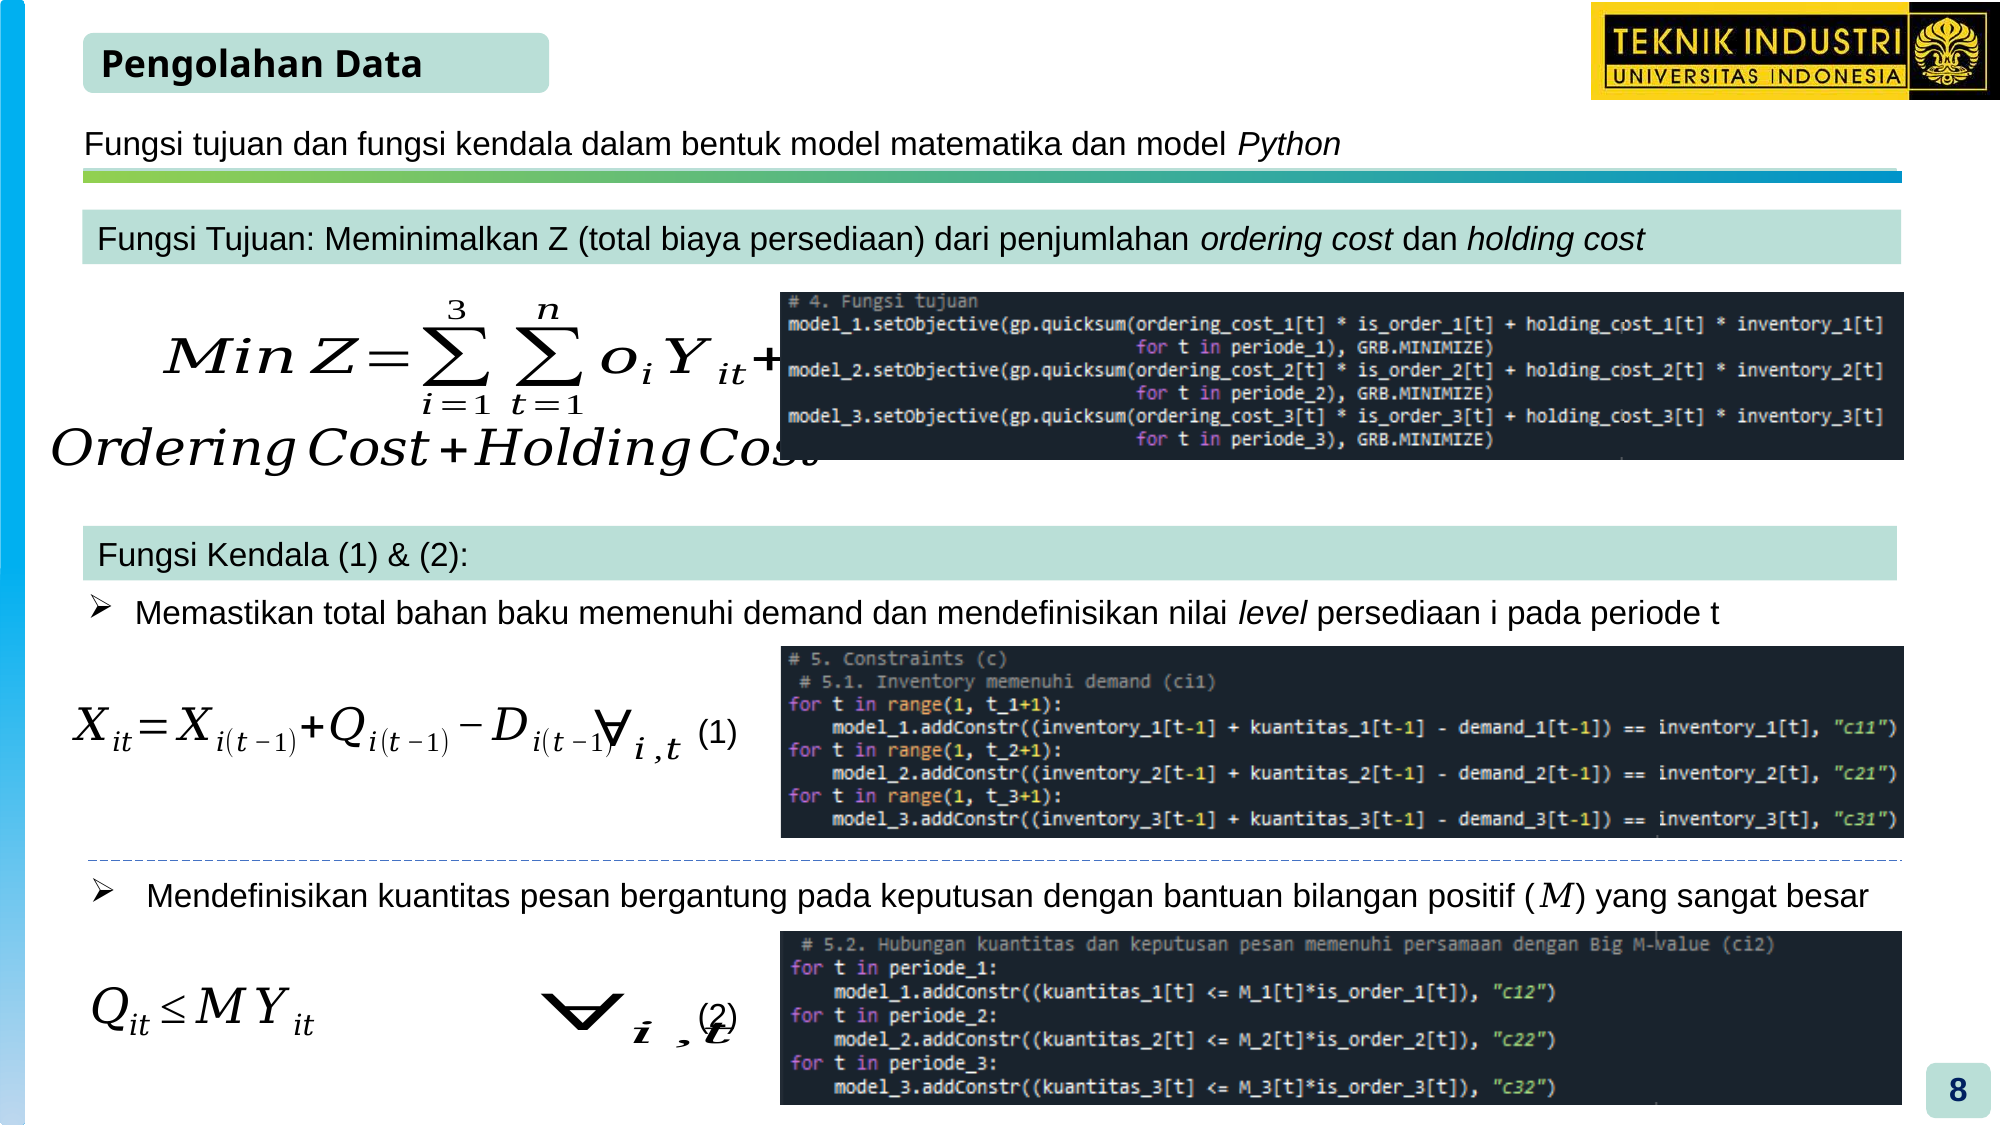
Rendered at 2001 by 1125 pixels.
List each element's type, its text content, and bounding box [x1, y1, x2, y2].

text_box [780, 931, 1902, 1105]
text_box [780, 646, 1905, 838]
text_box Pengolahan Data [81, 31, 551, 94]
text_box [89, 980, 761, 1050]
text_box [69, 700, 761, 766]
text_box Fungsi Kendala (1) & (2): [83, 525, 1897, 581]
text_box [0, 0, 26, 1125]
text_box 8 [1891, 1060, 2000, 1116]
text_box [1928, 1116, 1989, 1120]
text_box Fungsi Tujuan: Meminimalkan Z (total biaya persediaan) dari penjumlahan ordering cost dan holding cost [82, 209, 1902, 265]
text_box Mendefinisikan kuantitas pesan bergantung pada keputusan dengan bantuan bilangan positif (𝑀) yang sangat besar [75, 866, 1890, 922]
text_box Memastikan total bahan baku memenuhi demand dan mendefinisikan nilai level persediaan i pada periode t [73, 583, 1887, 639]
text_box [82, 171, 1903, 184]
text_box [50, 292, 1125, 478]
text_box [780, 292, 1905, 460]
picture [1591, 2, 2000, 100]
text_box Fungsi tujuan dan fungsi kendala dalam bentuk model matematika dan model Python [69, 119, 1960, 180]
